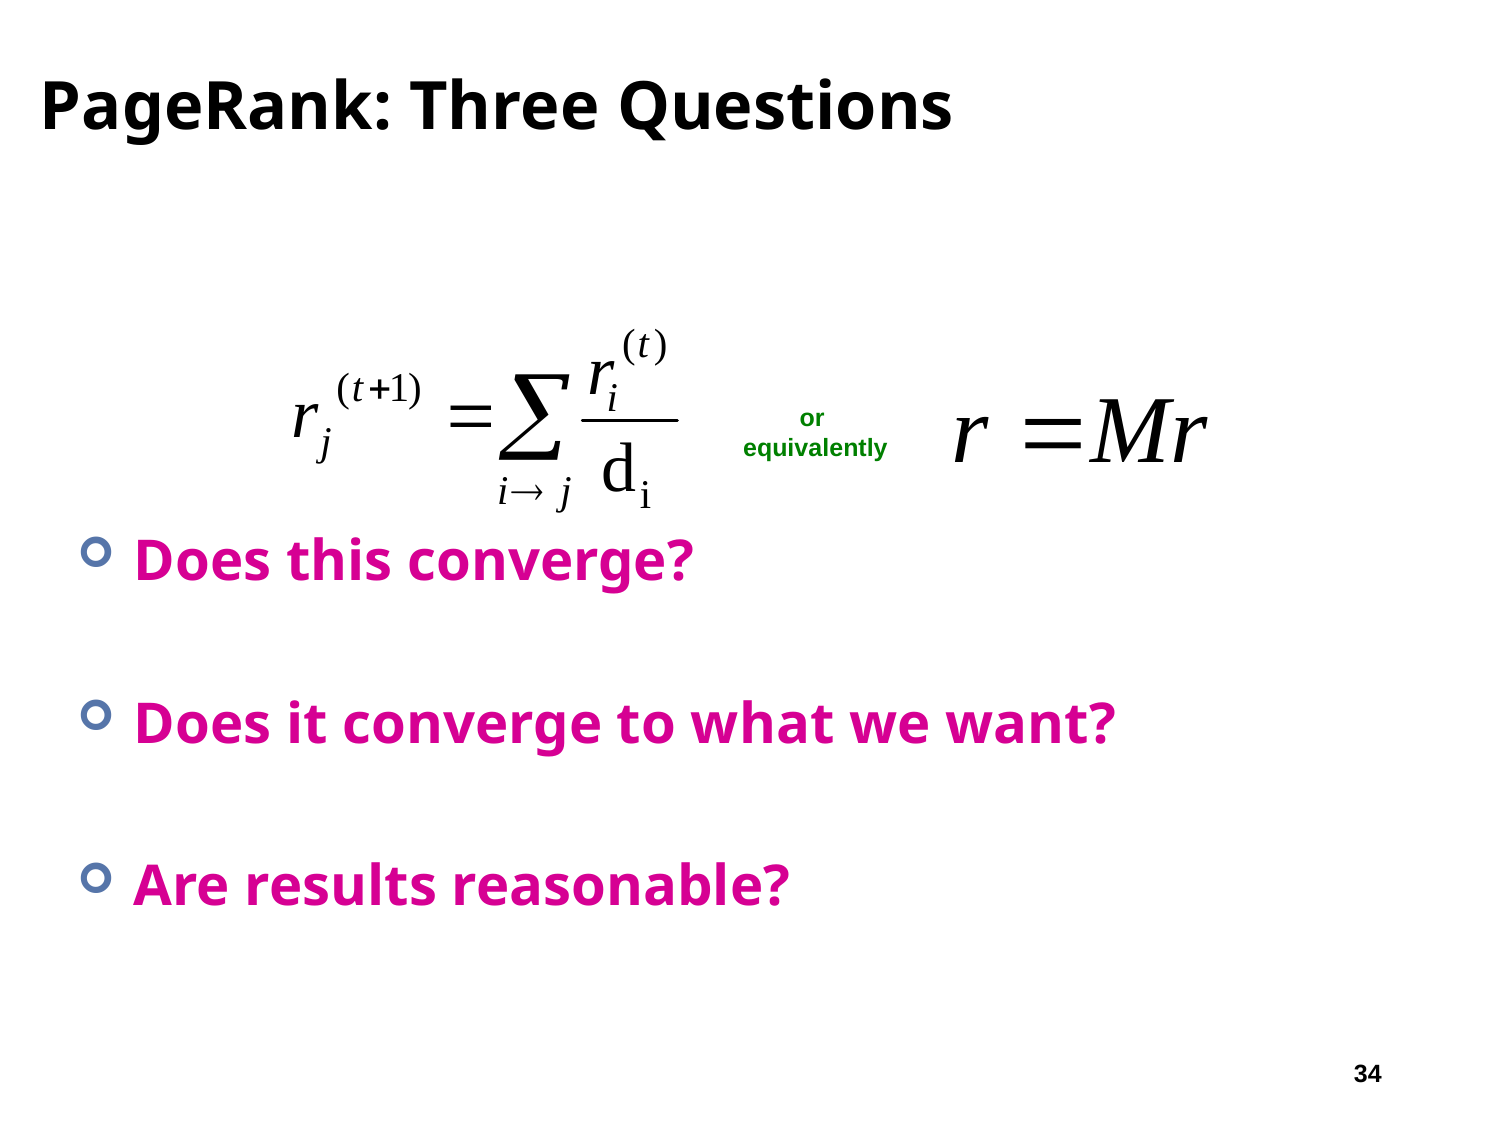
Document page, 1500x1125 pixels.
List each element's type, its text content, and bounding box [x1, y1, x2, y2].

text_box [280, 309, 690, 526]
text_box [937, 374, 1226, 480]
list Does this converge? Does it converge to what we want? Are results reasonable? [62, 174, 1451, 1013]
text_box or equivalently [721, 393, 903, 469]
slide_number 34 [1059, 1042, 1397, 1103]
title PageRank: Three Questions [24, 18, 1451, 188]
